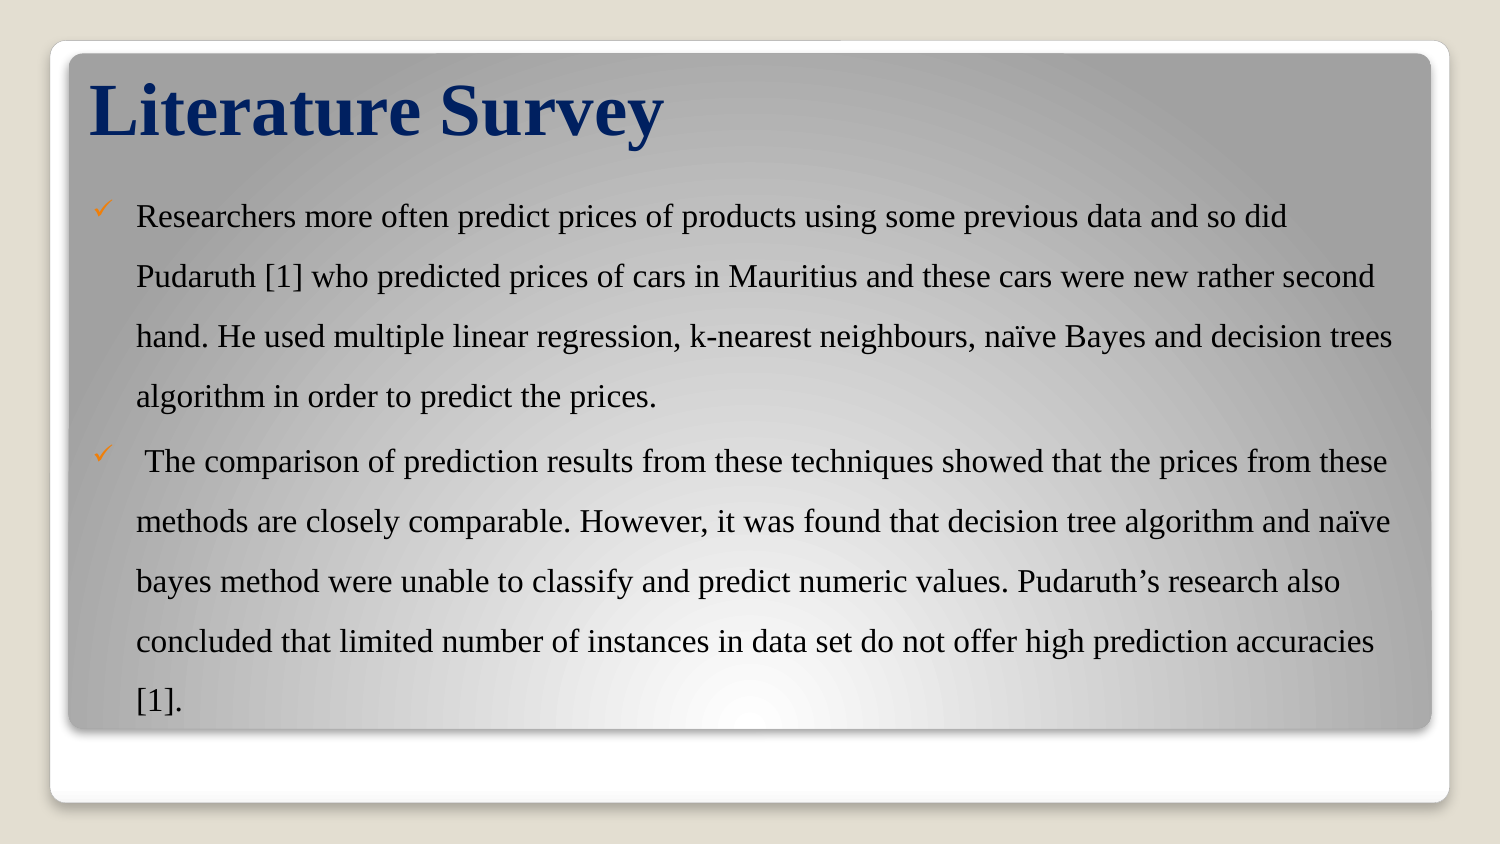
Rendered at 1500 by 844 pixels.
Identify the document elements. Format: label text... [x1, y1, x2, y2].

title Literature Survey [75, 56, 1418, 159]
list Researchers more often predict prices of products using some previous data and so did Pudaruth [1] who predicted prices of cars in Mauritius and these cars were new rather second hand. He used multiple linear regression, k-nearest neighbours, naïve Bayes and decision trees algorithm in order to predict the prices. The comparison of prediction results from these techniques showed that the prices from these methods are closely comparable. However, it was found that decision tree algorithm and naïve bayes method were unable to classify and predict numeric values. Pudaruth’s research also concluded that limited number of instances in data set do not offer high prediction accuracies [1]. [62, 159, 1418, 735]
